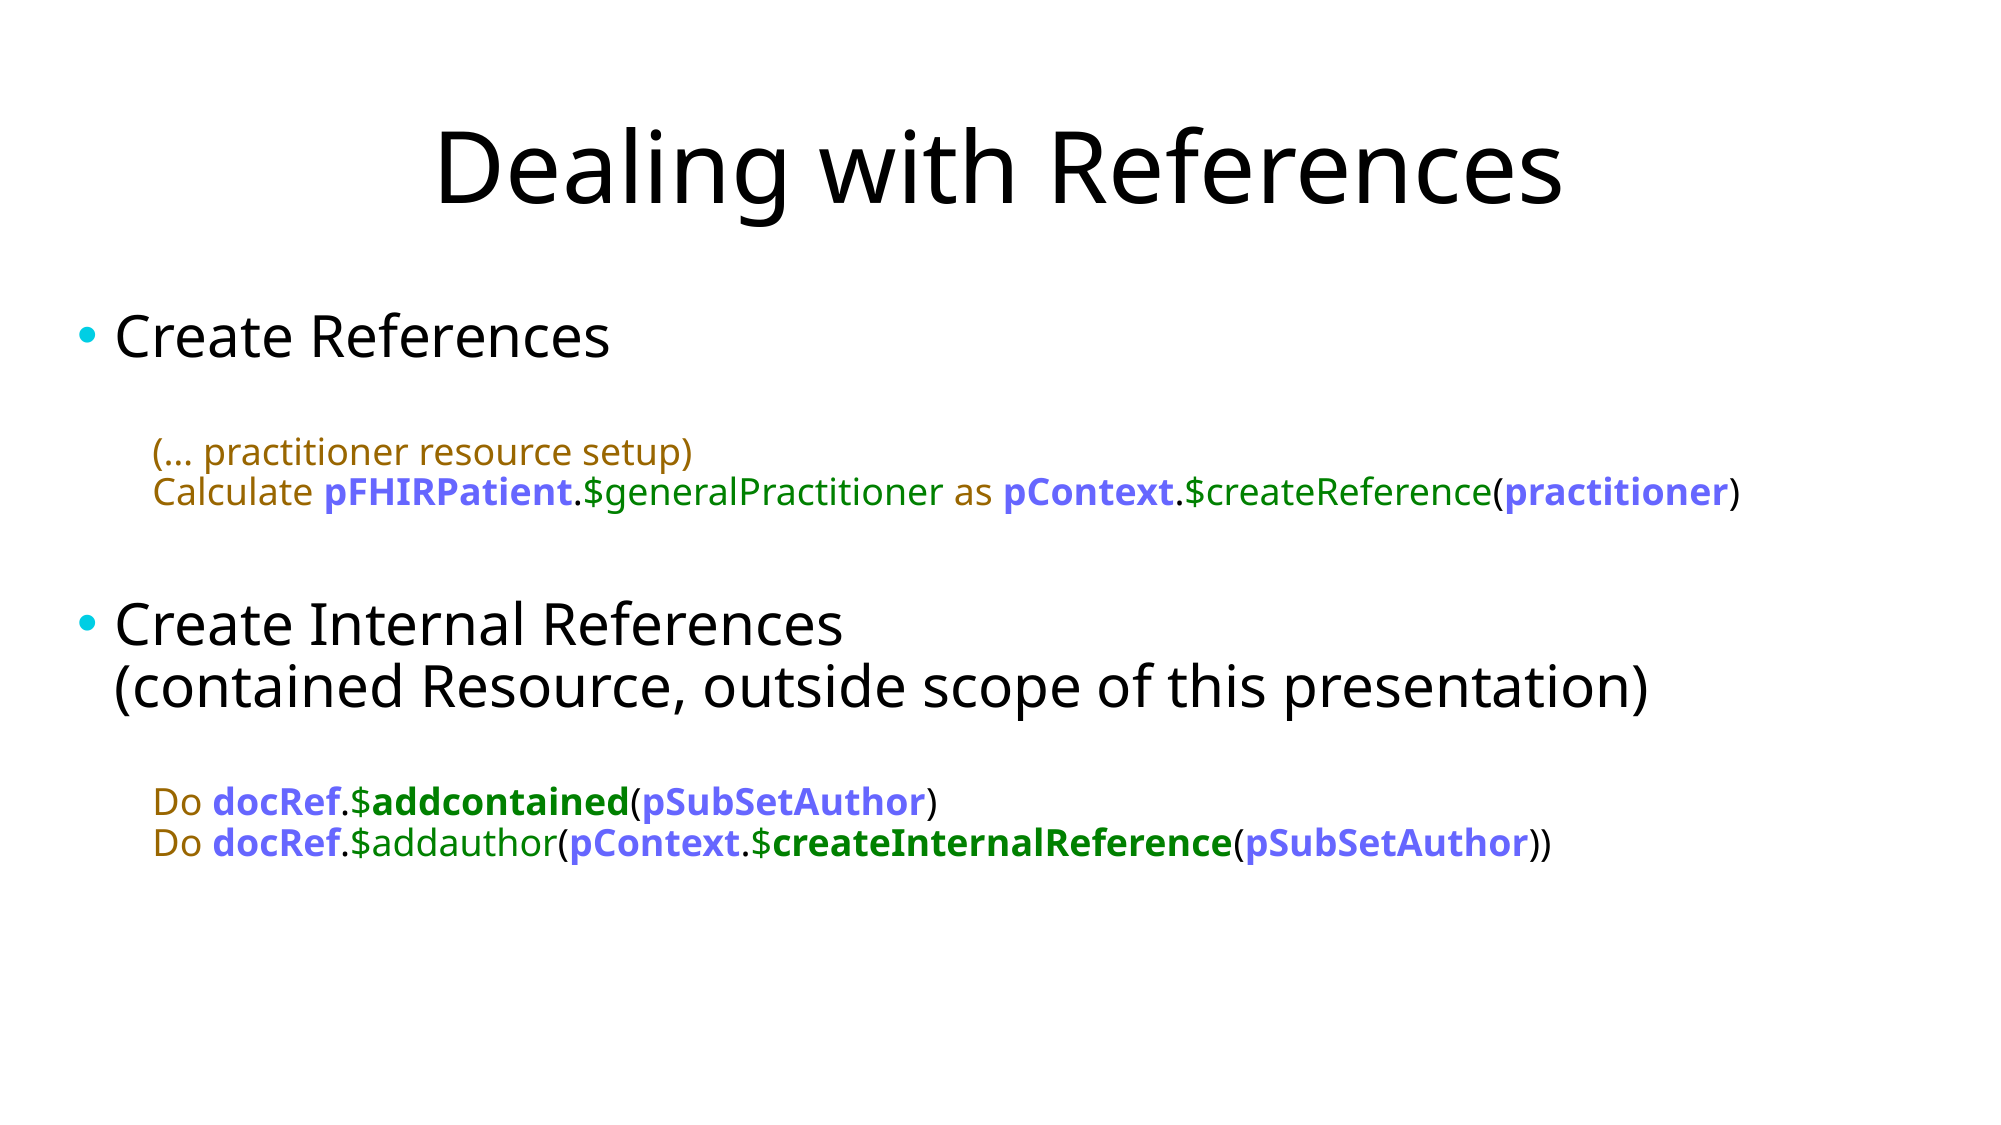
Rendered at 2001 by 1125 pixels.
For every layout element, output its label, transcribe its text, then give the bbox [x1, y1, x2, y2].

title Dealing with References [62, 62, 1938, 280]
list Create References (… practitioner resource setup) Calculate pFHIRPatient.$generalPractitioner as pContext.$createReference(practitioner) Create Internal References (contained Resource, outside scope of this presentation) Do docRef.$addcontained(pSubSetAuthor) Do docRef.$addauthor(pContext.$createInternalReference(pSubSetAuthor)) [62, 299, 1938, 1014]
